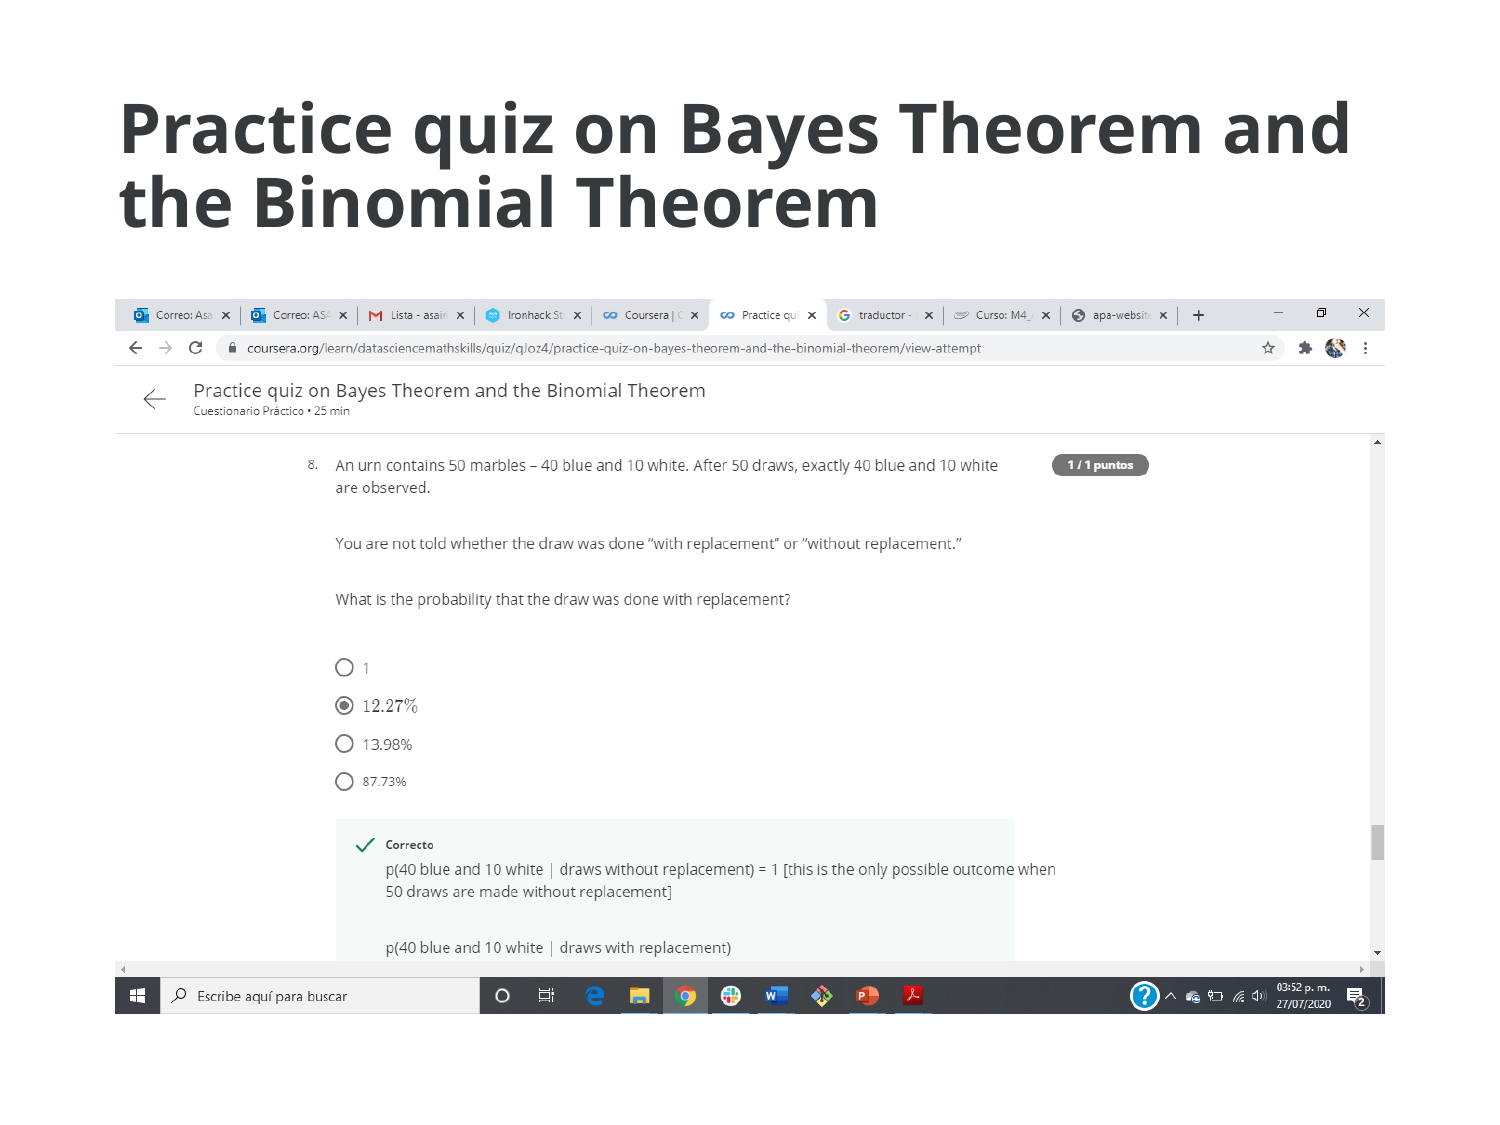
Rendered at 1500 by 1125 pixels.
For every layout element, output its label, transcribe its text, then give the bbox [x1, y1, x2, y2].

title Practice quiz on Bayes Theorem and the Binomial Theorem [103, 59, 1397, 278]
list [115, 299, 1385, 1014]
